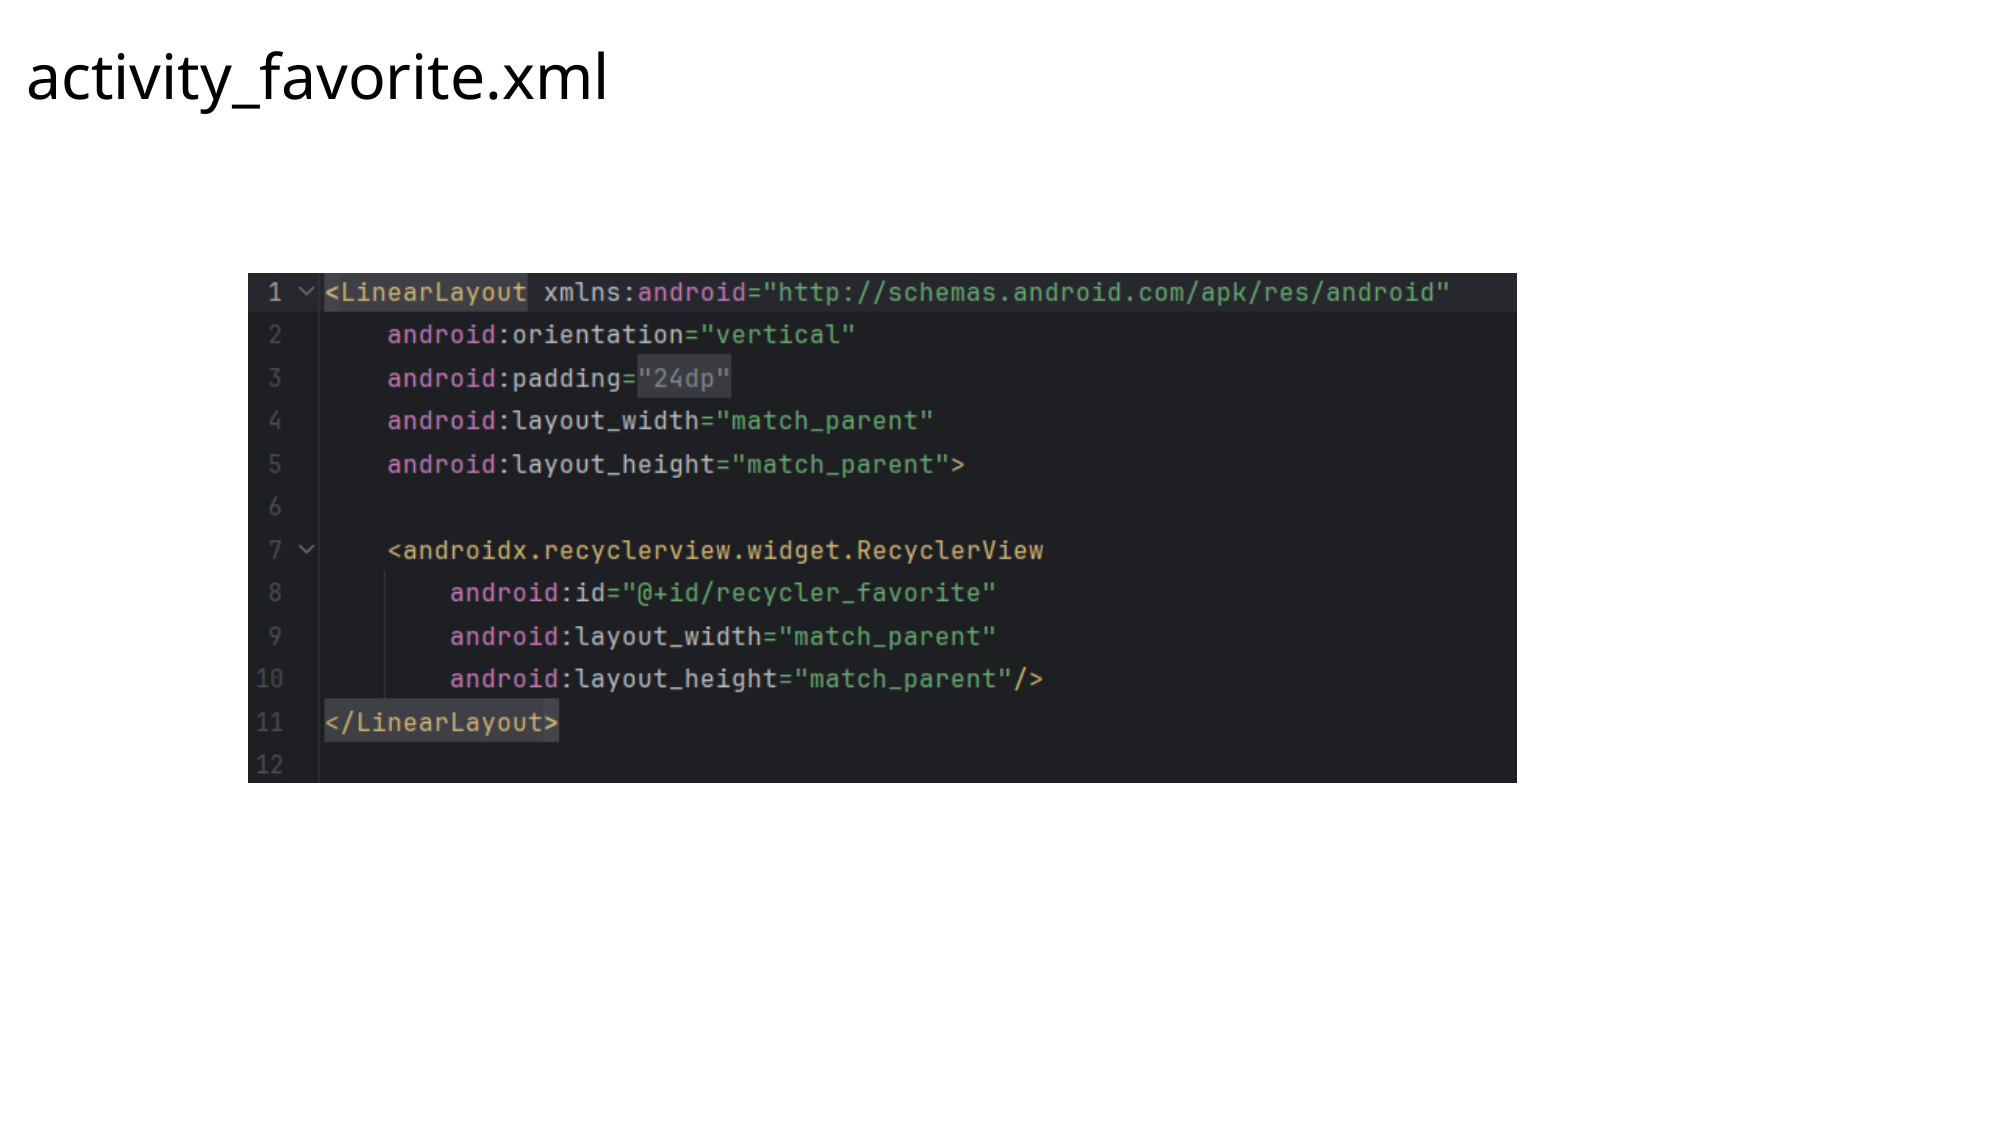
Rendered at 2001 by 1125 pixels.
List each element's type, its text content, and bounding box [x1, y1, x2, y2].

picture [248, 273, 1517, 784]
text_box activity_favorite.xml [11, 29, 847, 119]
